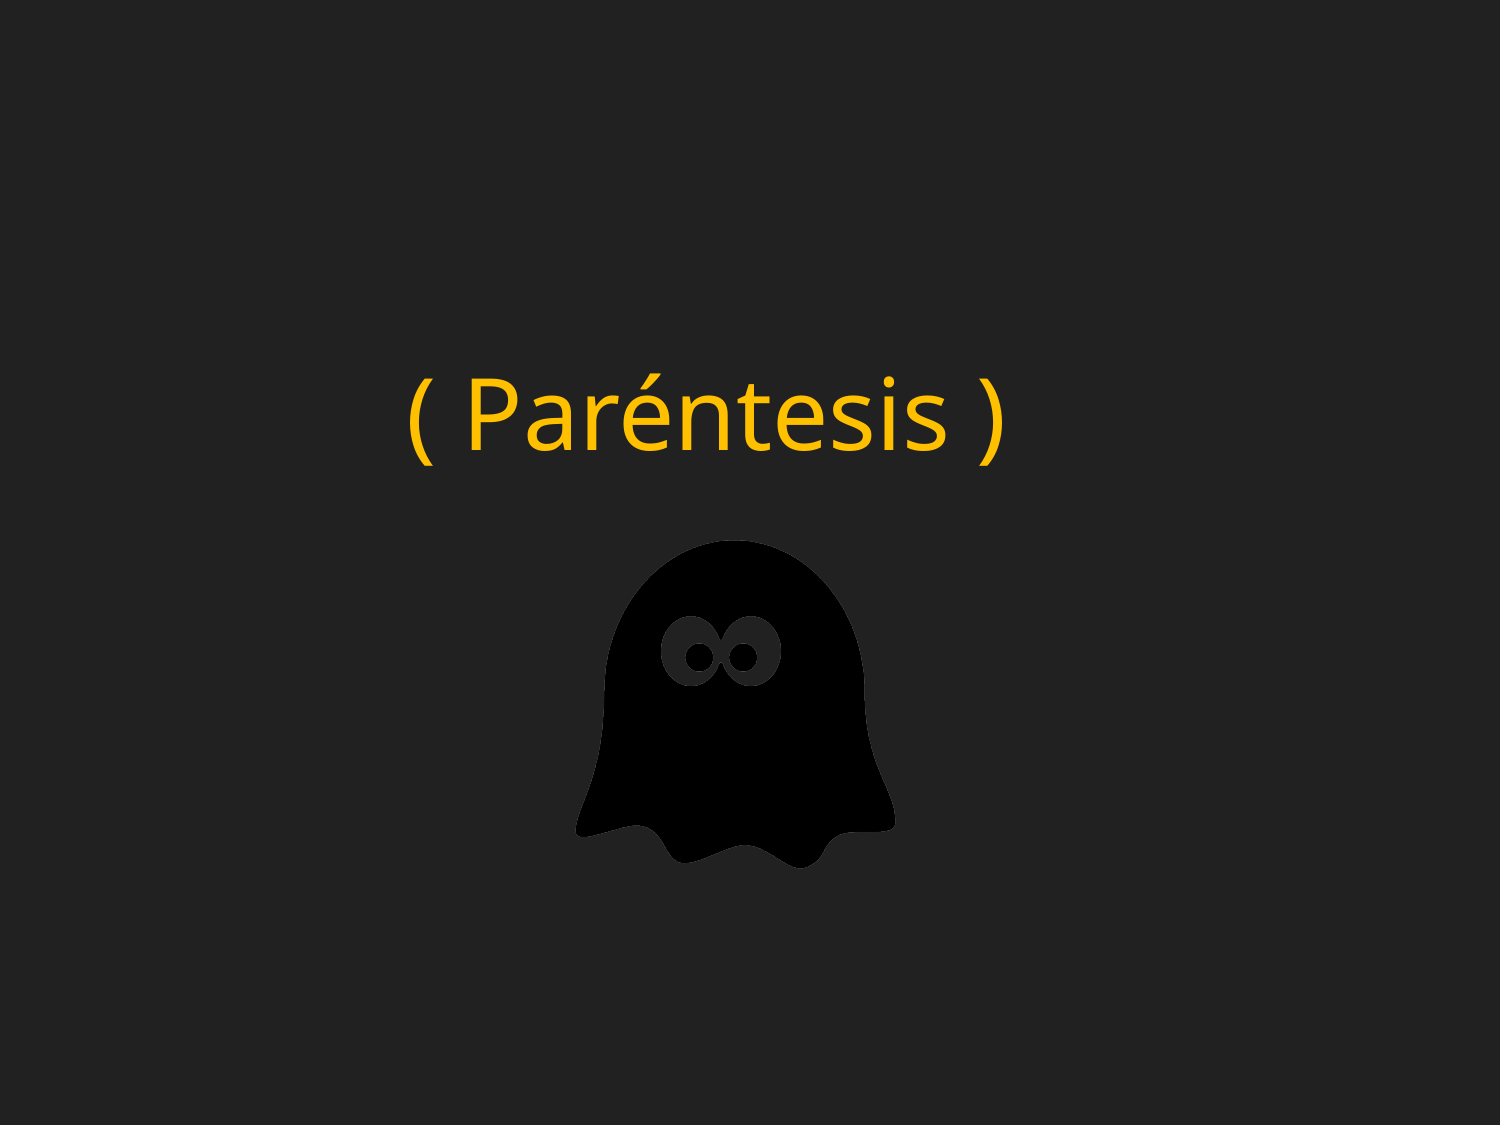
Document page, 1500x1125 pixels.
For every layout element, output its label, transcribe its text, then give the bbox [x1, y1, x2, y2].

picture [560, 526, 912, 878]
text_box ( Paréntesis ) [391, 343, 1022, 479]
